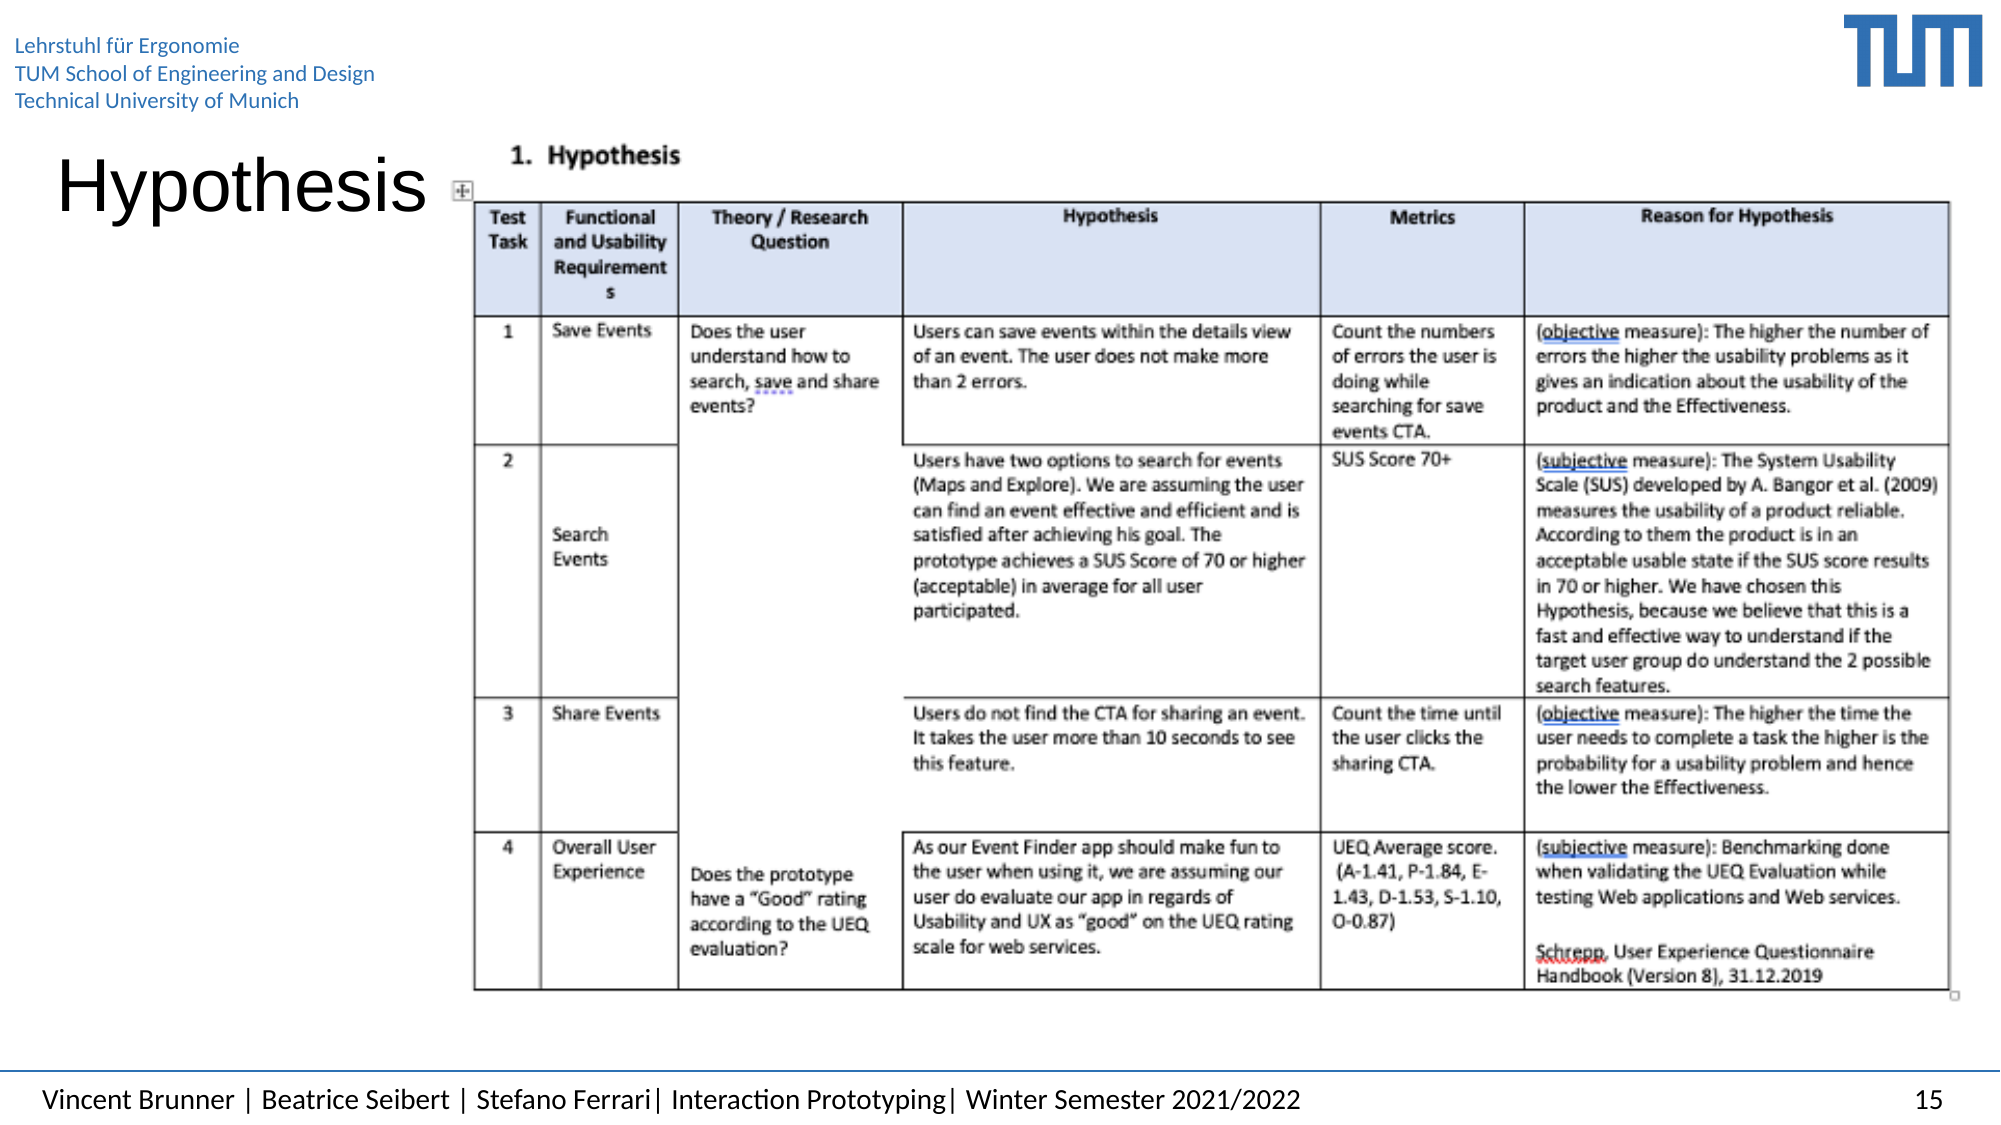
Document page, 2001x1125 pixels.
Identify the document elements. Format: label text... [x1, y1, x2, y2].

text_box Lehrstuhl für Ergonomie TUM School of Engineering and Design Technical University of Munich [0, 23, 625, 121]
text_box Hypothesis [41, 139, 443, 248]
picture [443, 0, 2000, 1012]
slide_number 15 [1508, 1072, 1959, 1125]
footer Vincent Brunner | Beatrice Seibert | Stefano Ferrari| Interaction Prototyping| Winter Semester 2021/2022 [27, 1072, 1352, 1125]
